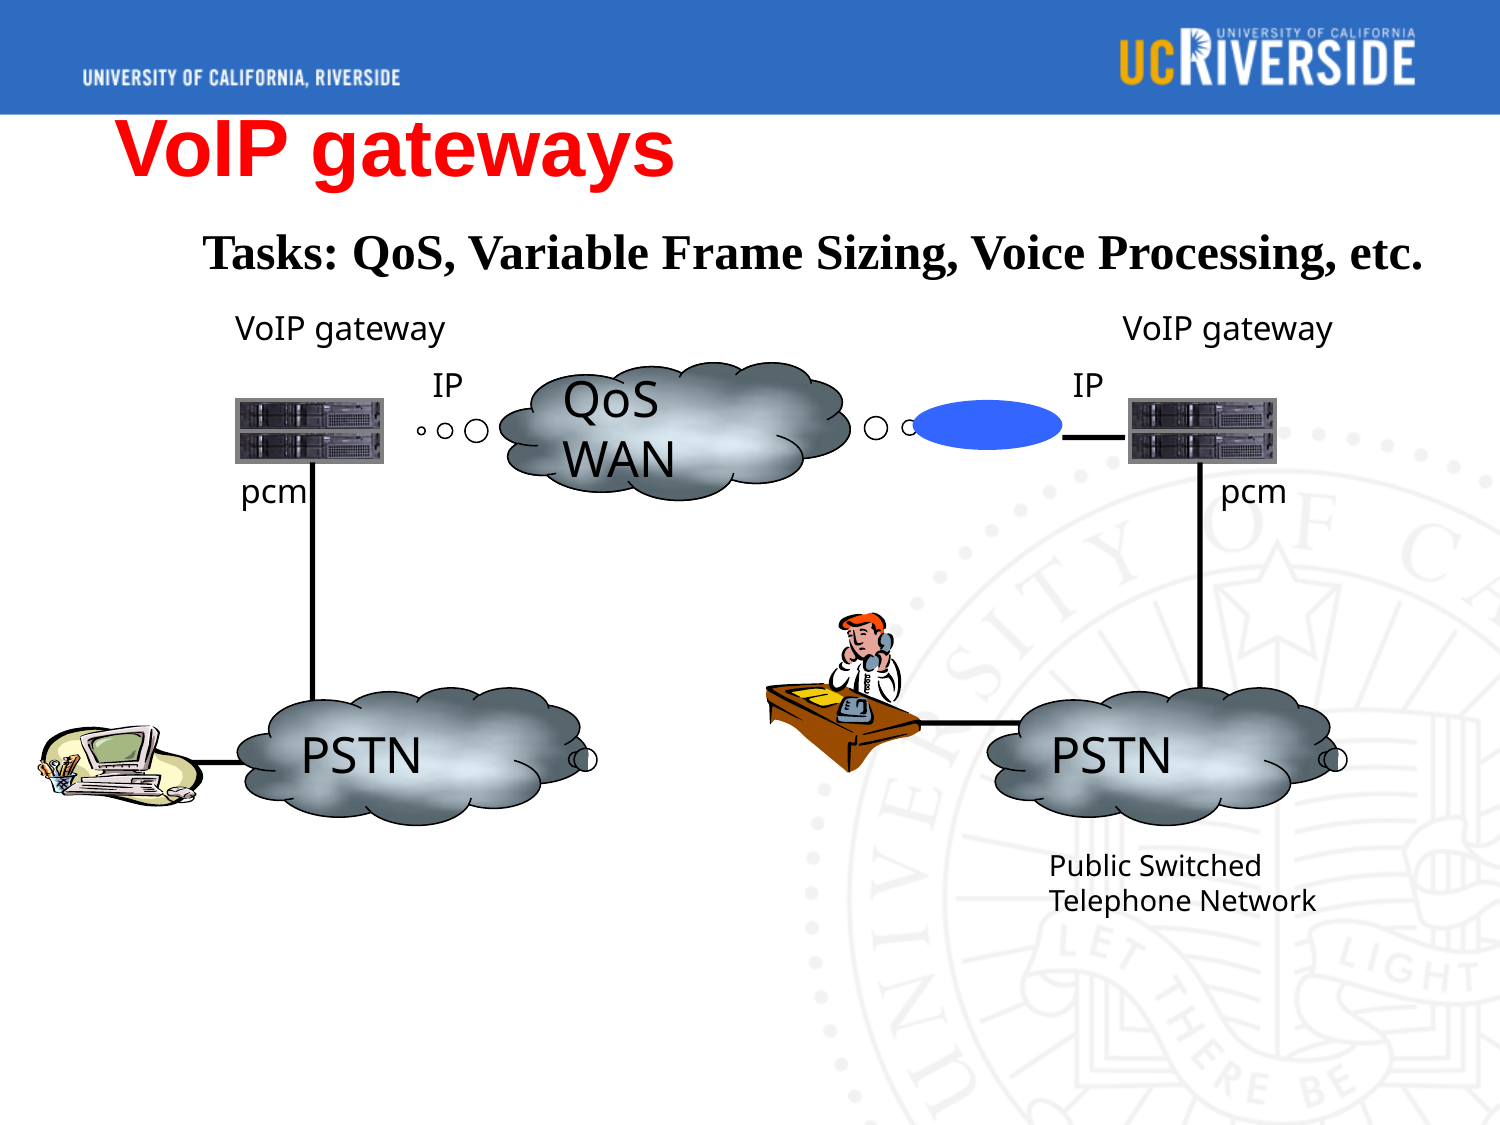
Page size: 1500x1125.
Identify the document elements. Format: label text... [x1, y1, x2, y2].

text_box VoIP gateway [1107, 299, 1348, 355]
text_box [237, 431, 383, 462]
text_box [323, 462, 383, 467]
title VoIP gateways [99, 112, 1376, 201]
text_box QoS WAN [437, 423, 453, 439]
text_box [1130, 431, 1275, 462]
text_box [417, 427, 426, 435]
text_box PSTN [987, 687, 1347, 826]
text_box QoS WAN [464, 419, 488, 443]
text_box pcm [1205, 462, 1303, 518]
text_box pcm [225, 462, 323, 518]
text_box QoS WAN [902, 420, 915, 436]
text_box VoIP gateway [220, 299, 461, 355]
text_box IP [417, 357, 479, 412]
picture [0, 0, 1500, 1125]
text_box Public Switched Telephone Network [1034, 840, 1332, 925]
text_box Tasks: QoS, Variable Frame Sizing, Voice Processing, etc. [187, 212, 1463, 288]
text_box [237, 399, 383, 431]
text_box [912, 399, 1063, 450]
text_box IP [1058, 357, 1120, 412]
text_box PSTN [237, 687, 597, 826]
text_box [1130, 399, 1275, 431]
text_box [1130, 462, 1200, 467]
text_box QoS WAN [499, 362, 851, 501]
text_box QoS WAN [864, 416, 888, 440]
